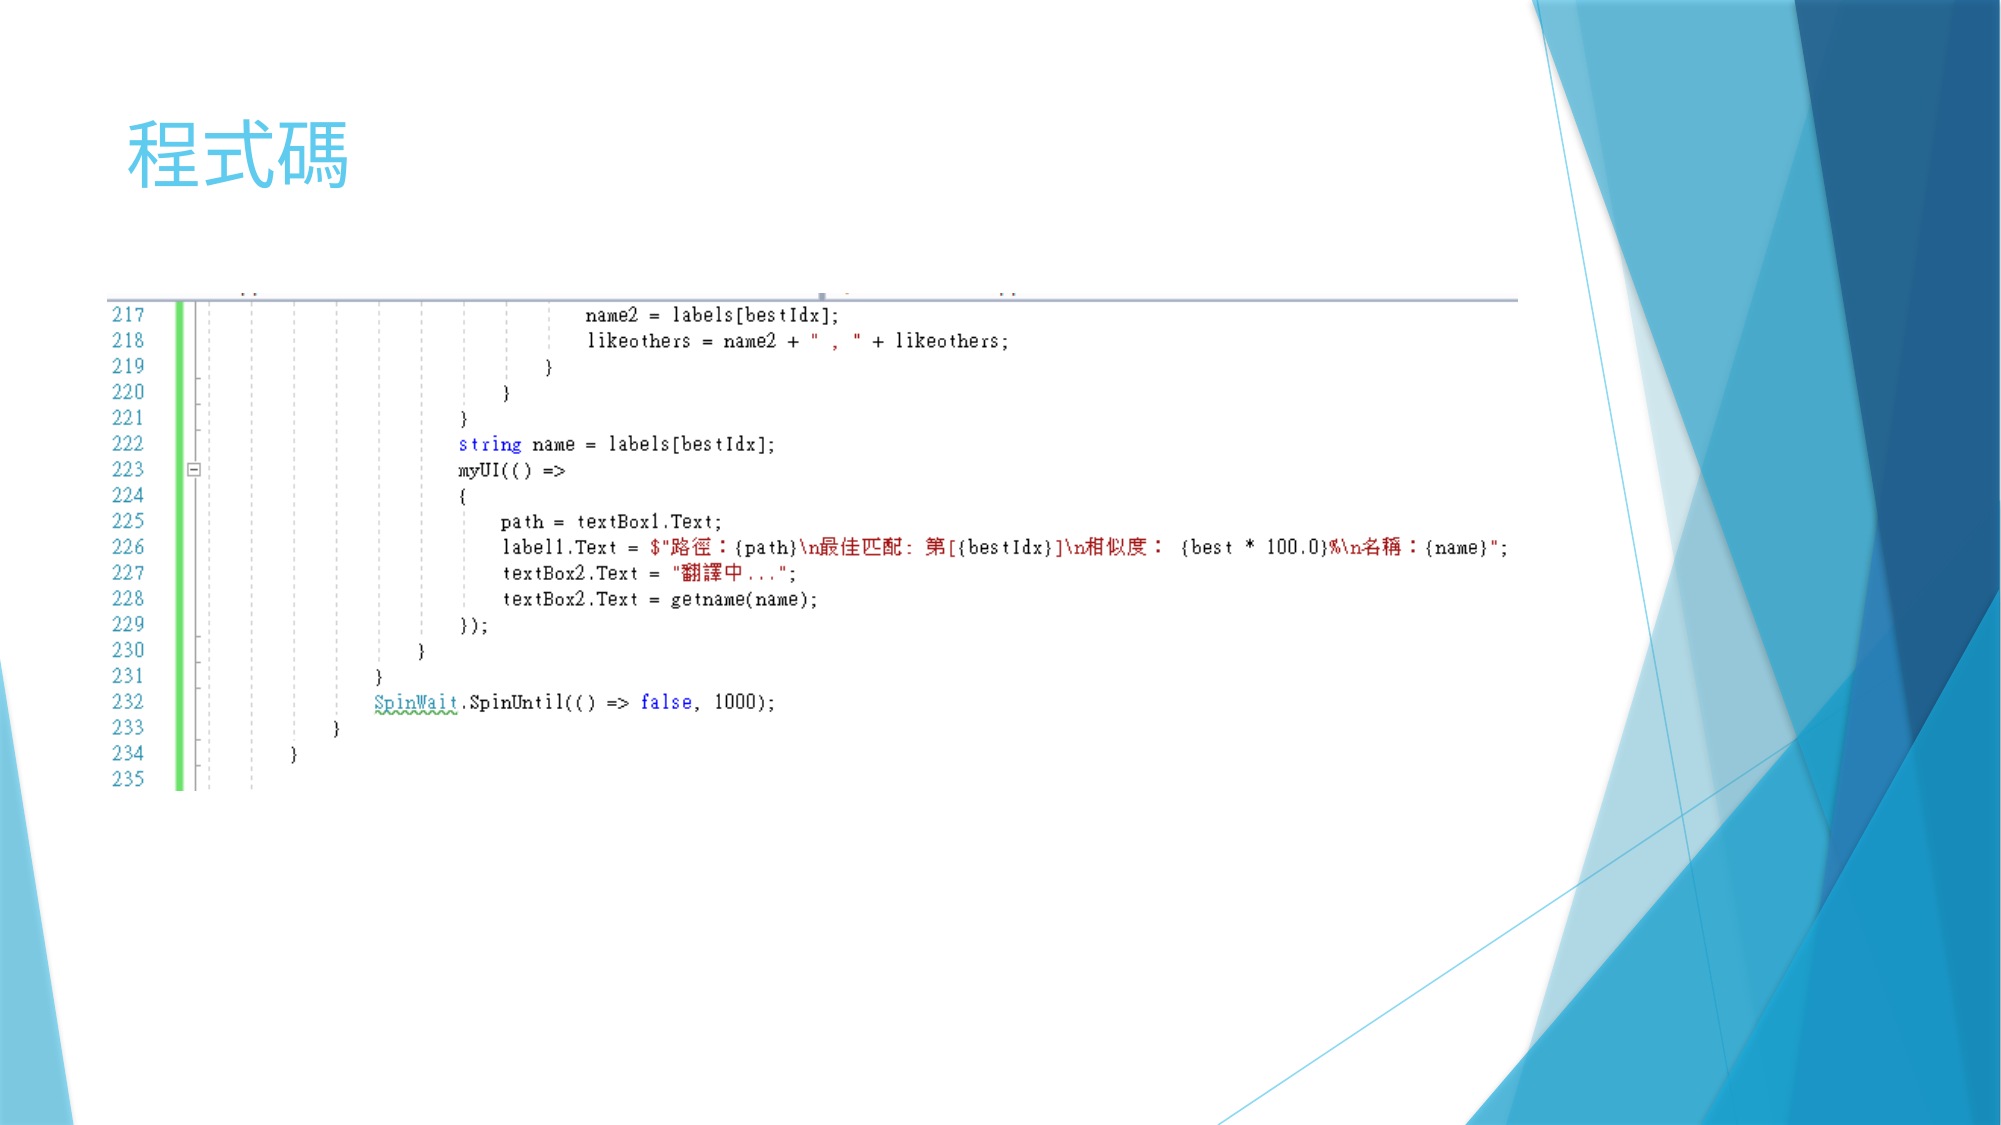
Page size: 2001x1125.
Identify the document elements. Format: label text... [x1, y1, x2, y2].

title 程式碼 [111, 99, 1522, 296]
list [107, 292, 1519, 792]
